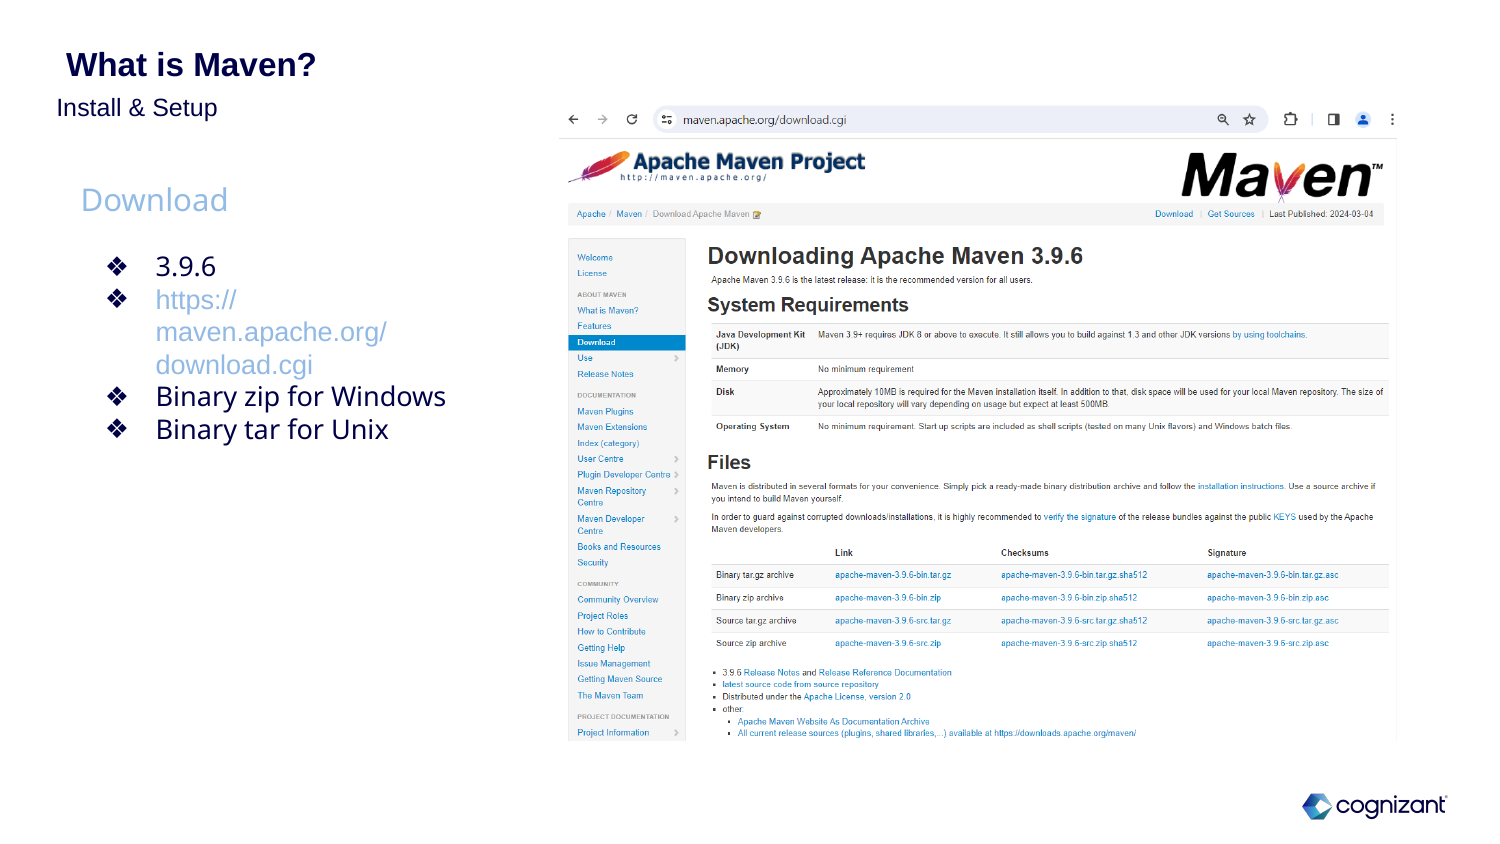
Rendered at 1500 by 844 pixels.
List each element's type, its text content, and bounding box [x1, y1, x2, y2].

picture [1289, 781, 1458, 832]
list Install & Setup [56, 88, 351, 125]
picture [559, 102, 1397, 741]
title What is Maven? [65, 44, 1396, 82]
text_box Download 3.9.6 https://maven.apache.org/download.cgi Binary zip for Windows Binary tar for Unix [65, 164, 482, 460]
